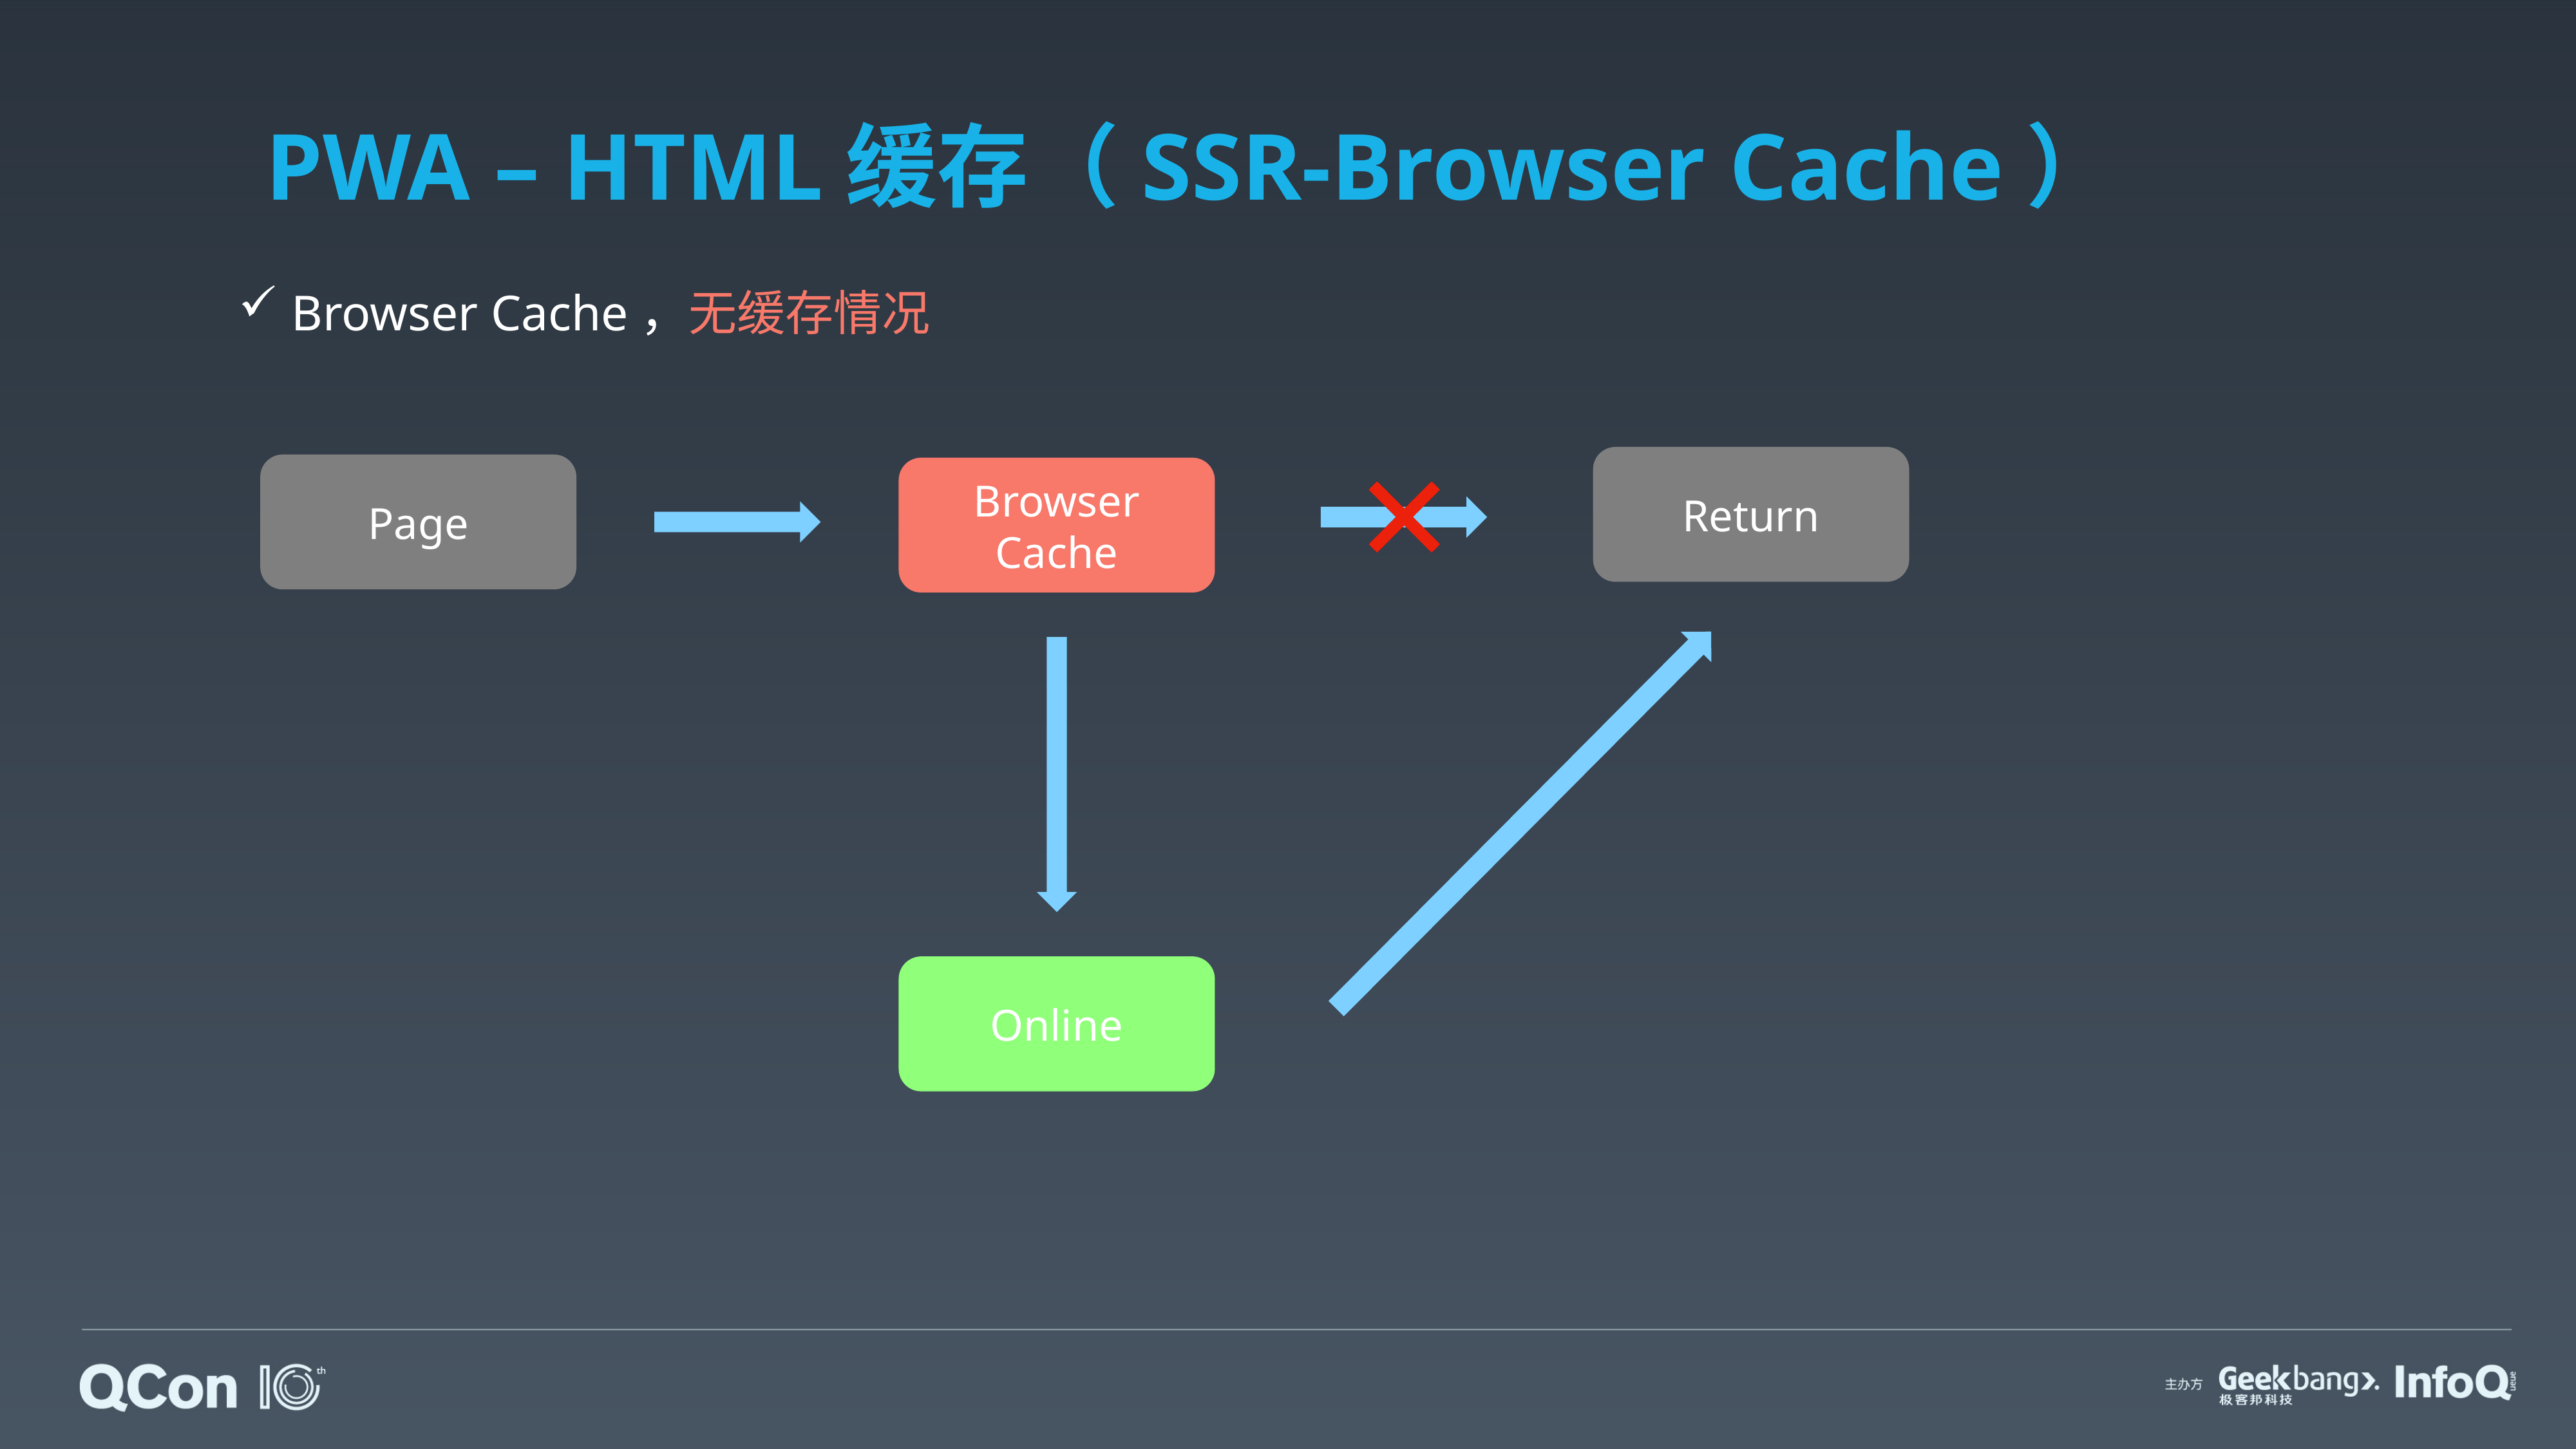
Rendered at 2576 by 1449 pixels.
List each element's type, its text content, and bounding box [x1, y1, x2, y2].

text_box [1453, 496, 1488, 538]
text_box [1320, 506, 1355, 527]
text_box Return [1593, 446, 1909, 582]
text_box Browser Cache，无缓存情况 [229, 278, 1809, 345]
text_box Online [898, 956, 1215, 1092]
title PWA – HTML缓存（SSR-Browser Cache） [260, 102, 2316, 242]
picture [0, 0, 2576, 1449]
text_box Page [260, 454, 577, 590]
text_box Browser Cache [898, 457, 1215, 593]
text_box [1328, 631, 1712, 1017]
text_box [654, 501, 821, 543]
text_box [1036, 637, 1077, 913]
